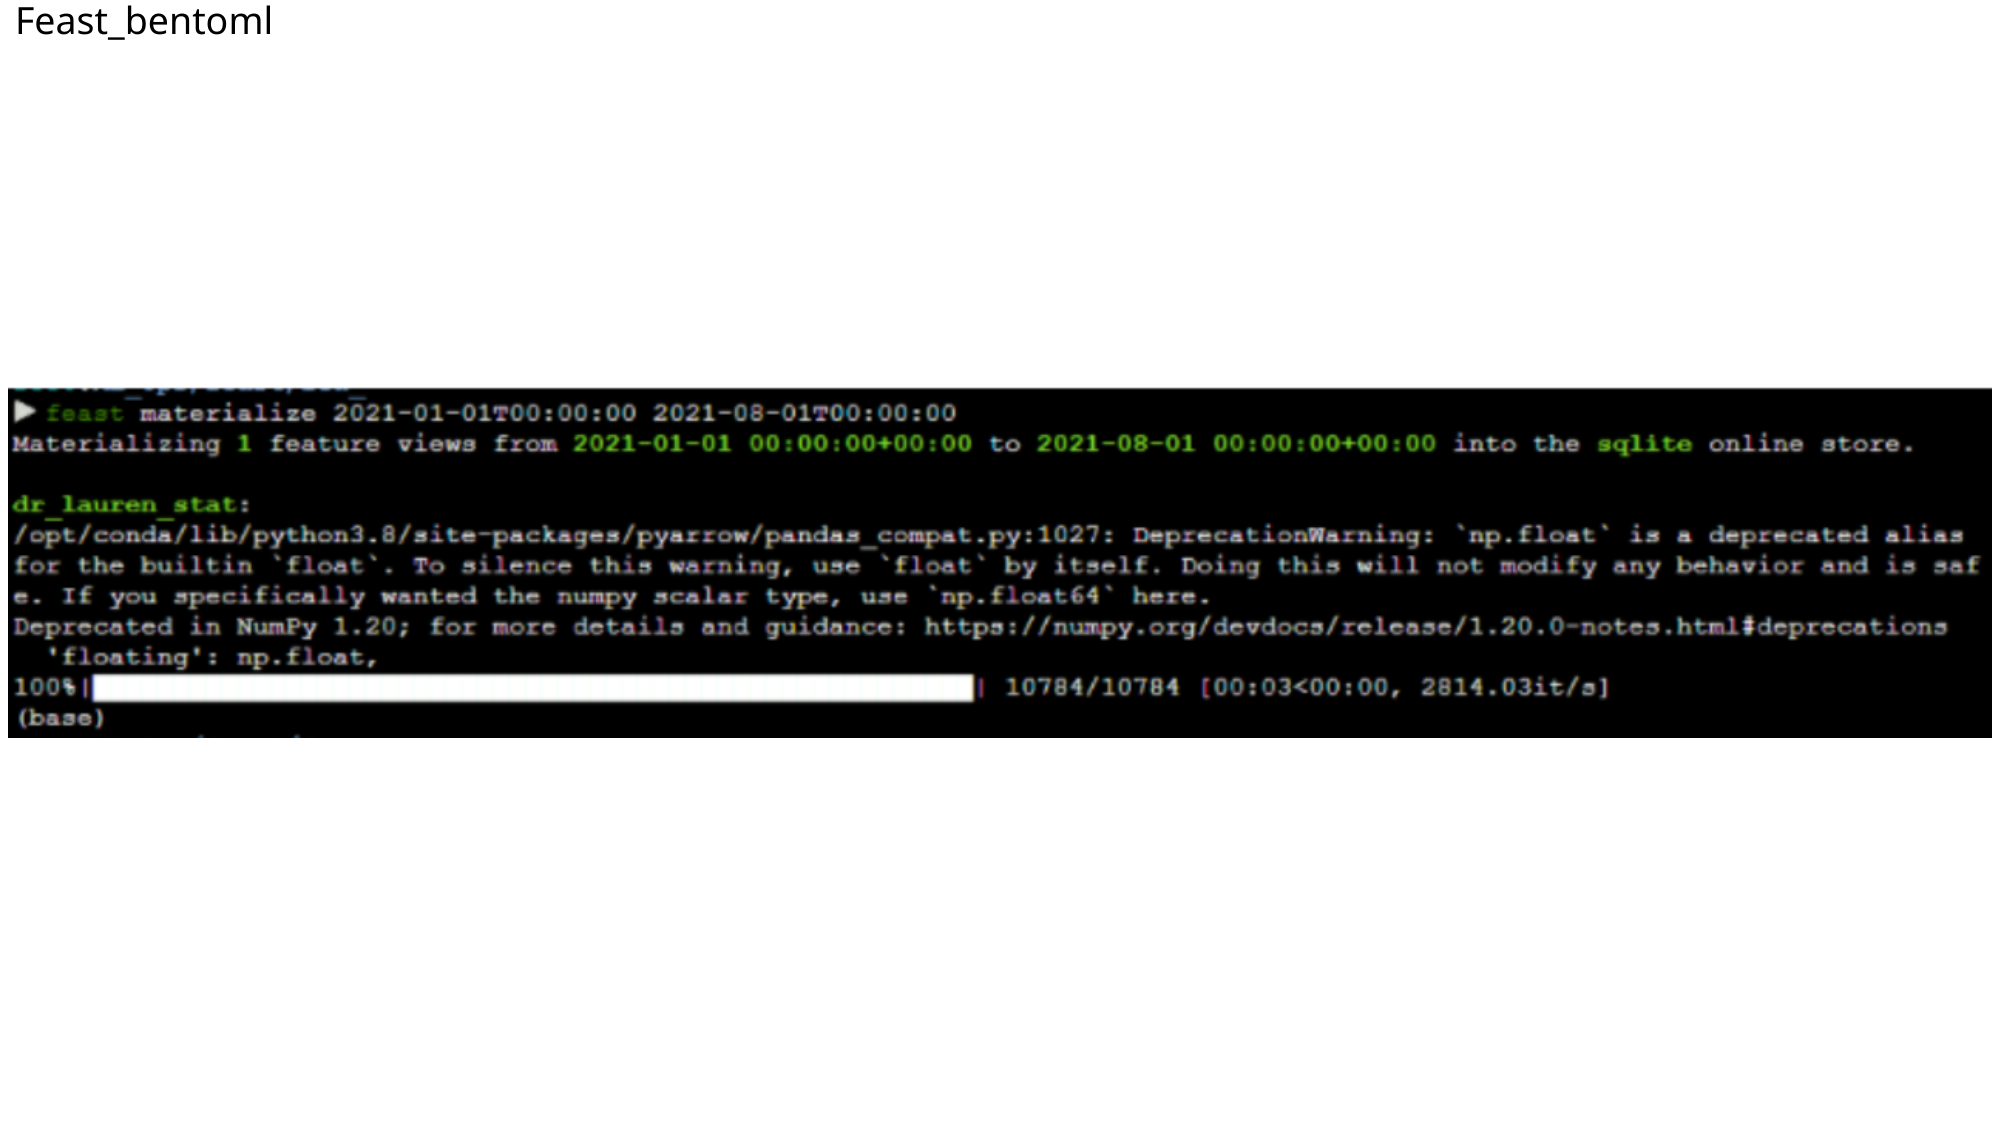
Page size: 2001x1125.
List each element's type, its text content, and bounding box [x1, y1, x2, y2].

picture [8, 387, 1992, 738]
title Feast_bentoml [0, 0, 488, 45]
